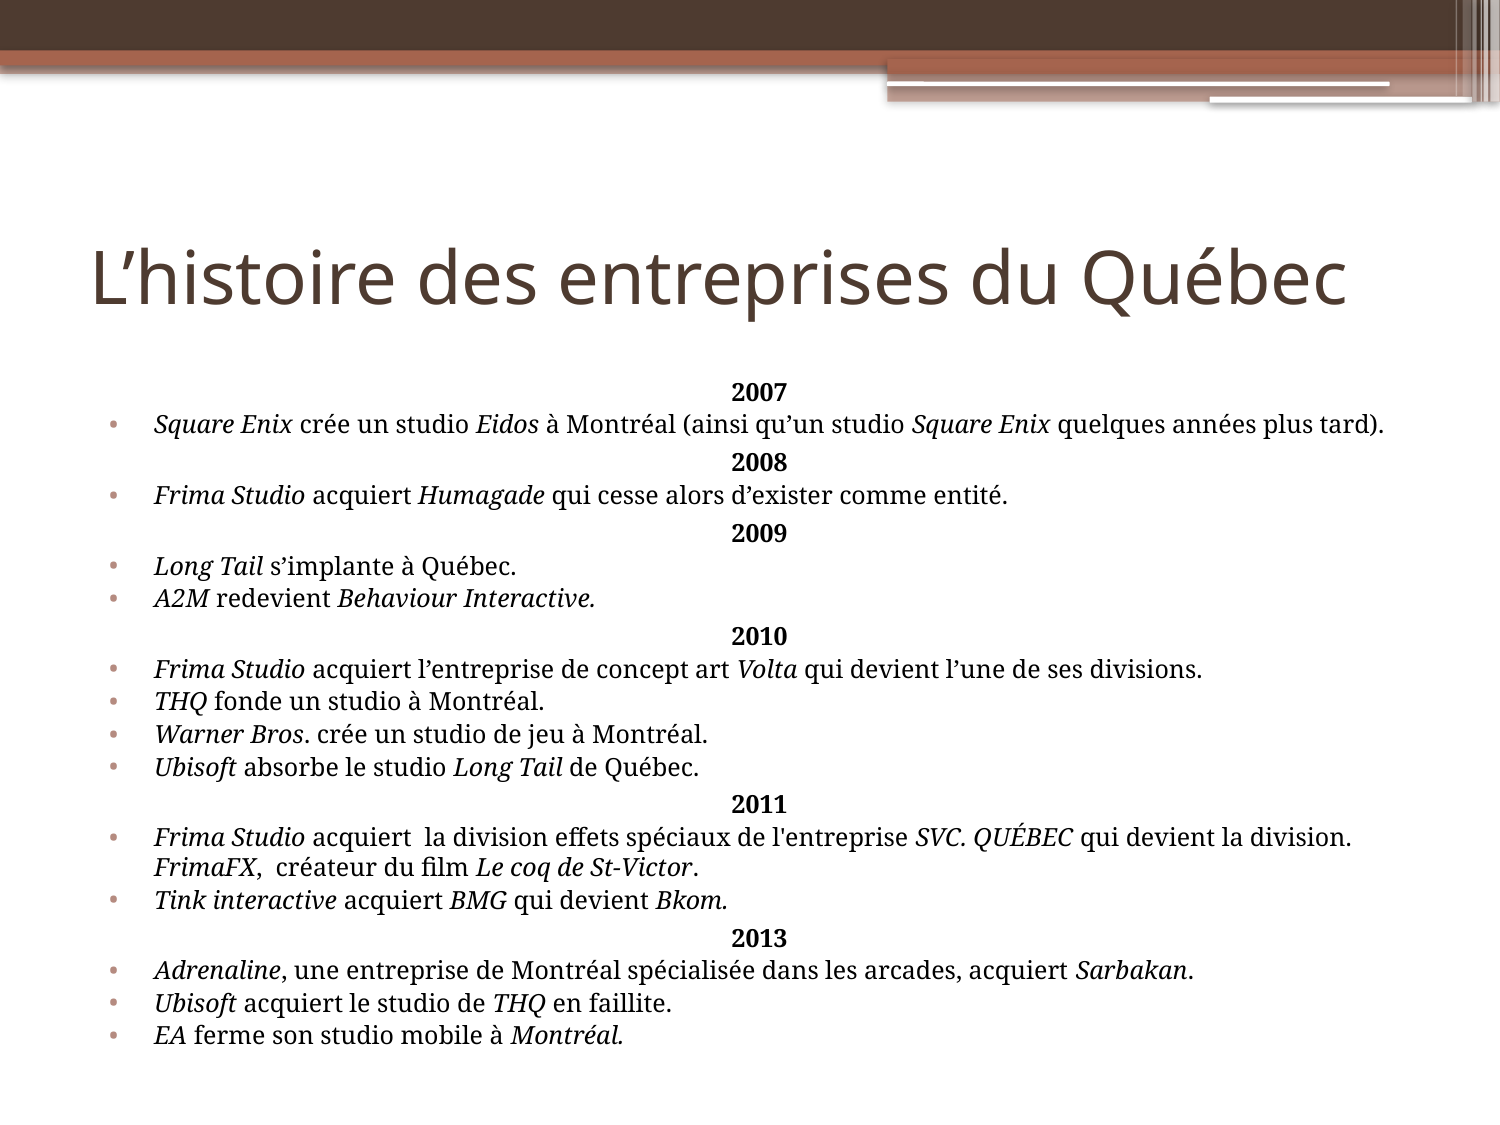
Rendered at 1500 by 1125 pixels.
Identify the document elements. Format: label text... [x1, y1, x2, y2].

title L’histoire des entreprises du Québec [75, 187, 1425, 363]
list 2007 Square Enix crée un studio Eidos à Montréal (ainsi qu’un studio Square Enix quelques années plus tard). 2008 Frima Studio acquiert Humagade qui cesse alors d’exister comme entité. 2009 Long Tail s’implante à Québec. A2M redevient Behaviour Interactive. 2010 Frima Studio acquiert l’entreprise de concept art Volta qui devient l’une de ses divisions. THQ fonde un studio à Montréal. Warner Bros. crée un studio de jeu à Montréal. Ubisoft absorbe le studio Long Tail de Québec. 2011 Frima Studio acquiert la division effets spéciaux de l'entreprise SVC. QUÉBEC qui devient la division. FrimaFX, créateur du film Le coq de St-Victor. Tink interactive acquiert BMG qui devient Bkom. 2013 Adrenaline, une entreprise de Montréal spécialisée dans les arcades, acquiert Sarbakan. Ubisoft acquiert le studio de THQ en faillite. EA ferme son studio mobile à Montréal. [75, 368, 1425, 1079]
